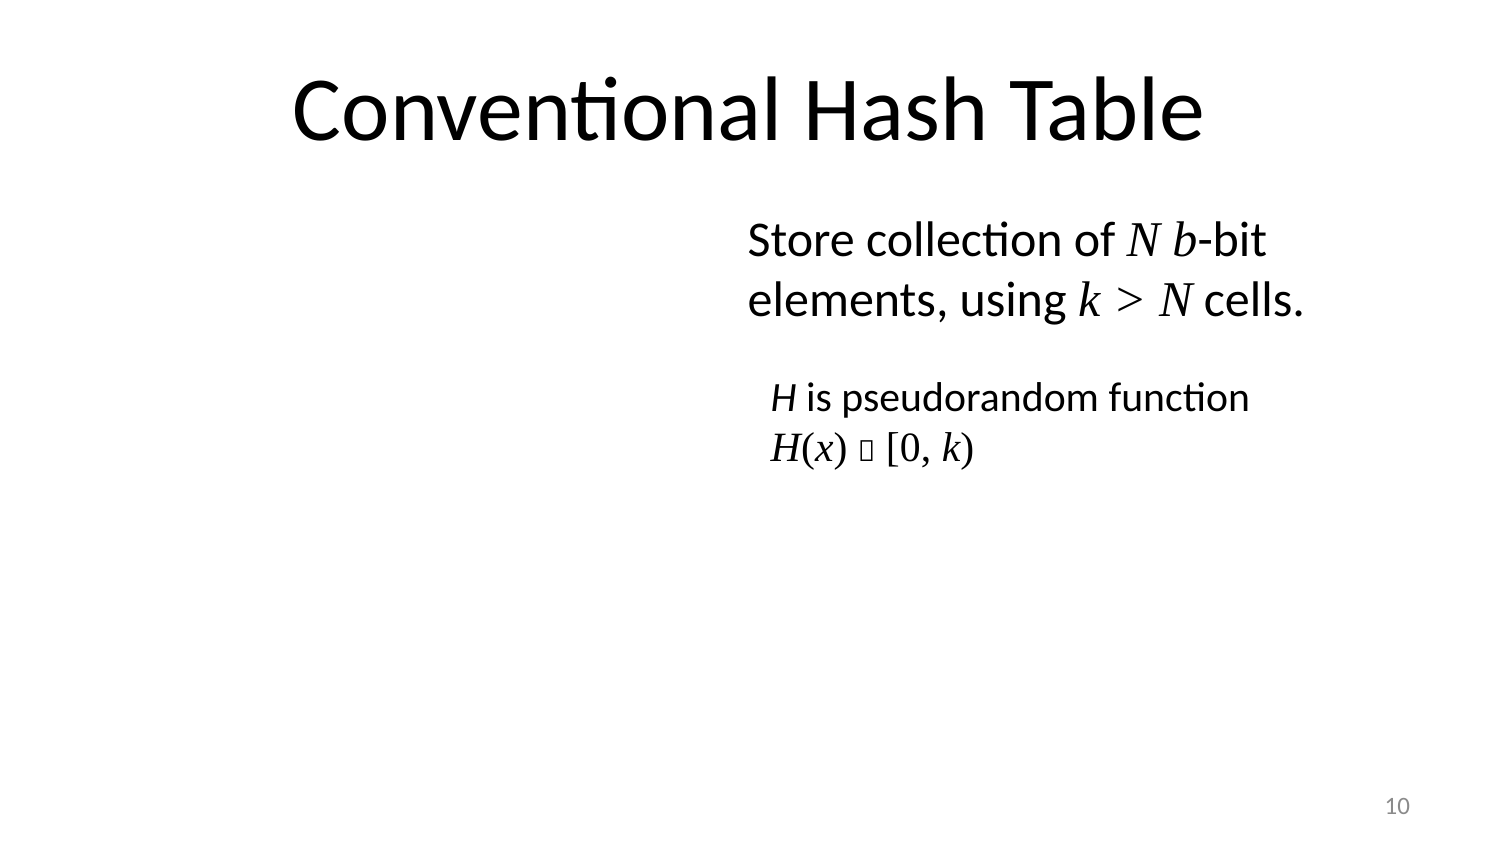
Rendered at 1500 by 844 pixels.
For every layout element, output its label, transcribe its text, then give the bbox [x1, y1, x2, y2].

text_box Store collection of N b-bit elements, using k > N cells. [732, 199, 1417, 334]
title Conventional Hash Table [75, 33, 1425, 175]
text_box H is pseudorandom function H(x)  [0, k) [755, 361, 1266, 477]
slide_number 9 [1074, 782, 1425, 827]
